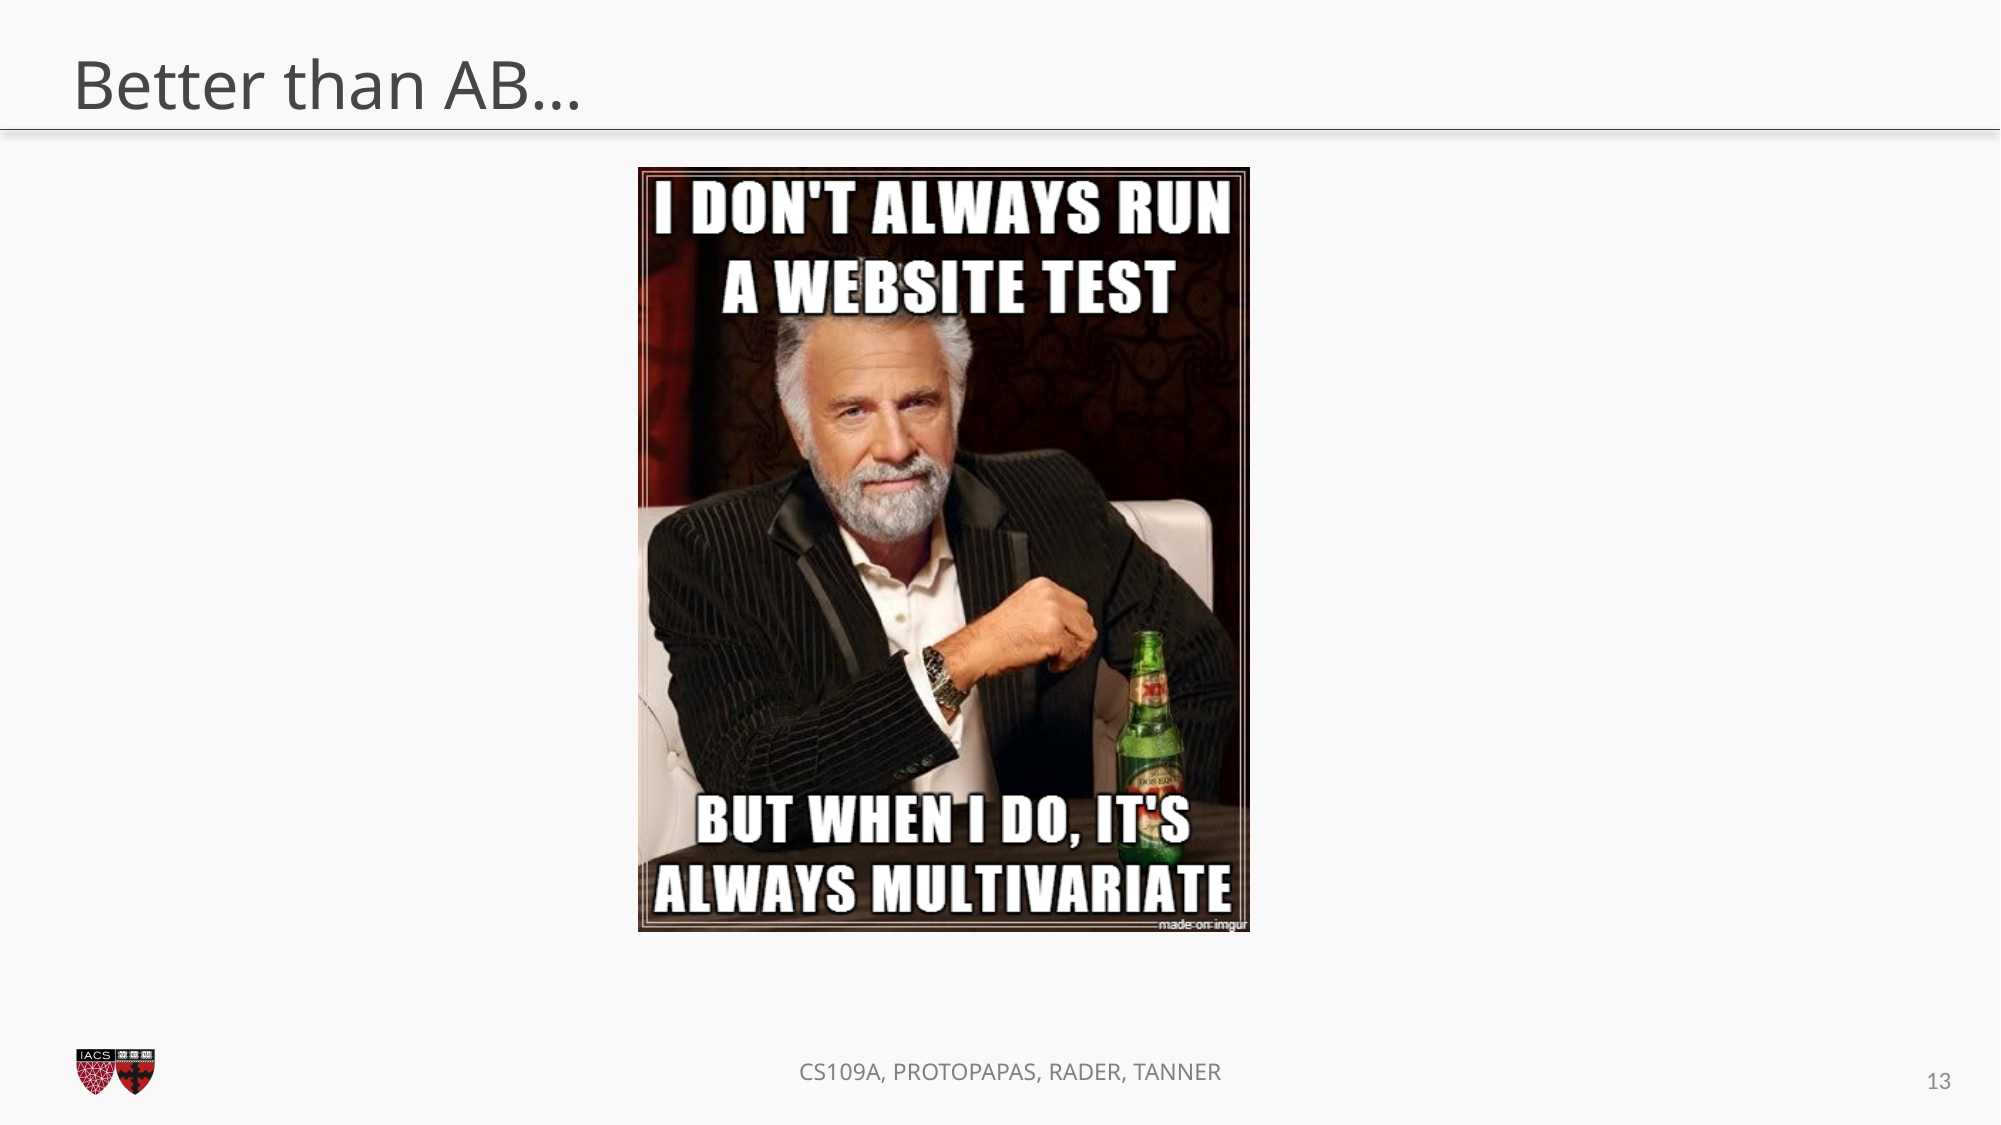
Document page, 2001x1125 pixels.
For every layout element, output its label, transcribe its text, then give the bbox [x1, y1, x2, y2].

slide_number 13 [1500, 1050, 1967, 1110]
picture [75, 1049, 155, 1095]
picture [638, 167, 1250, 932]
title Better than AB… [57, 35, 1943, 162]
